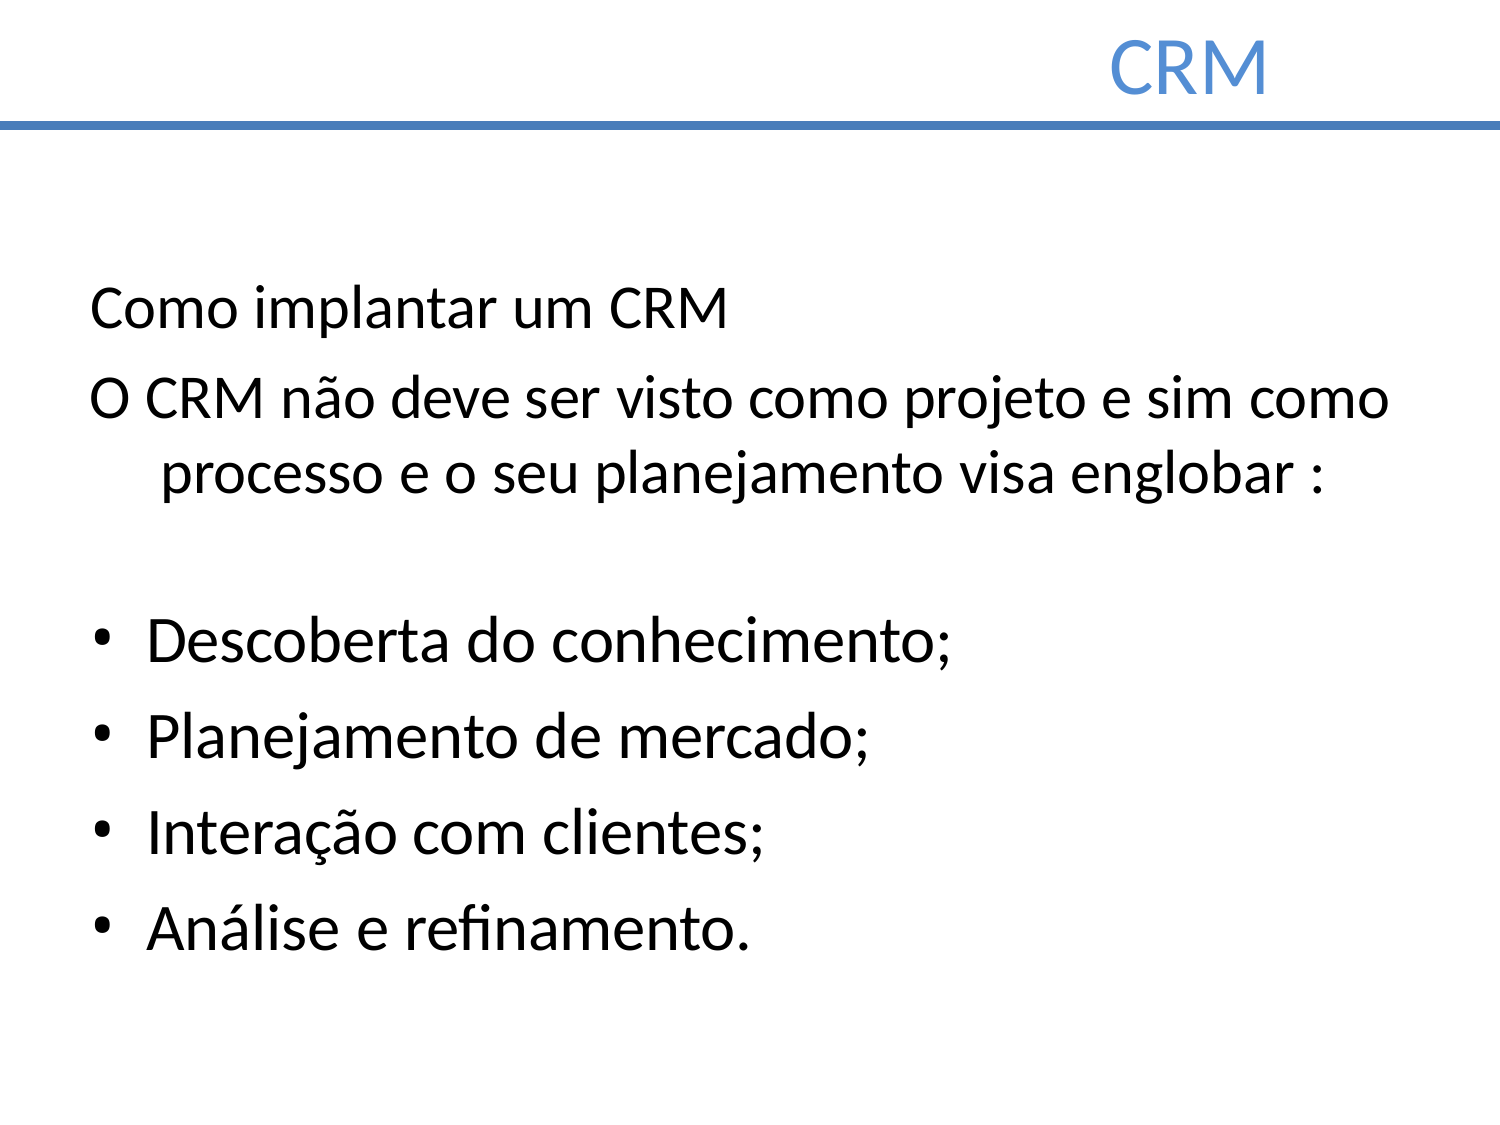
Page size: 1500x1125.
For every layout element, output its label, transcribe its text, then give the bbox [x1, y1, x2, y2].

title CRM [226, 8, 1273, 199]
text_box Como implantar um CRM O CRM não deve ser visto como projeto e sim como processo e o seu planejamento visa englobar : Descoberta do conhecimento; Planejamento de mercado; Interação com clientes; Análise e refinamento. [87, 249, 1398, 964]
